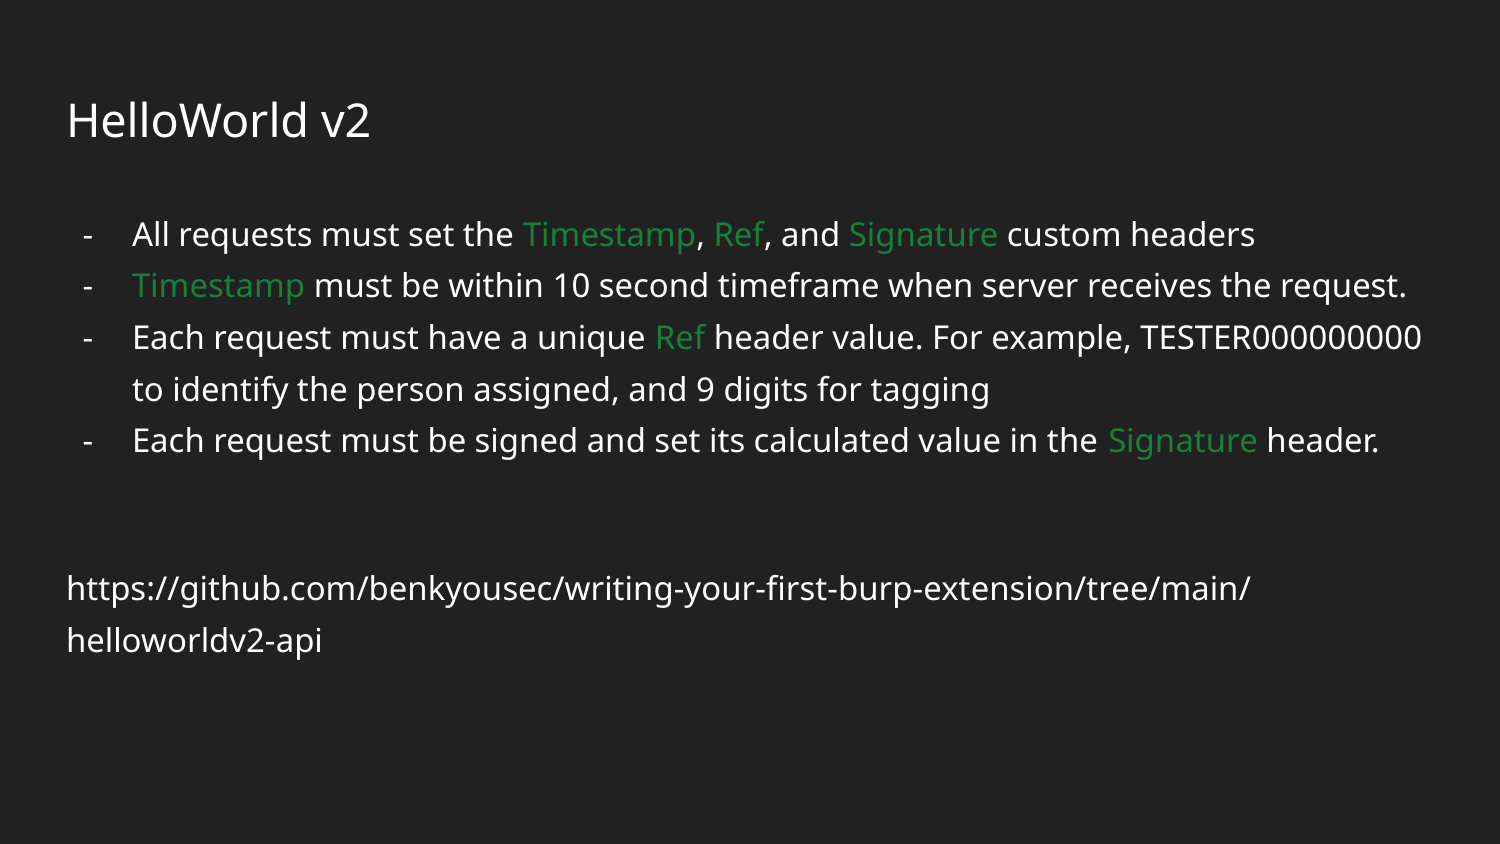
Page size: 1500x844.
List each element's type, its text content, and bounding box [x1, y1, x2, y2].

title HelloWorld v2 [51, 72, 1449, 167]
list All requests must set the Timestamp, Ref, and Signature custom headers Timestamp must be within 10 second timeframe when server receives the request. Each request must have a unique Ref header value. For example, TESTER000000000 to identify the person assigned, and 9 digits for tagging Each request must be signed and set its calculated value in the Signature header. https://github.com/benkyousec/writing-your-first-burp-extension/tree/main/helloworldv2-api [51, 189, 1449, 750]
